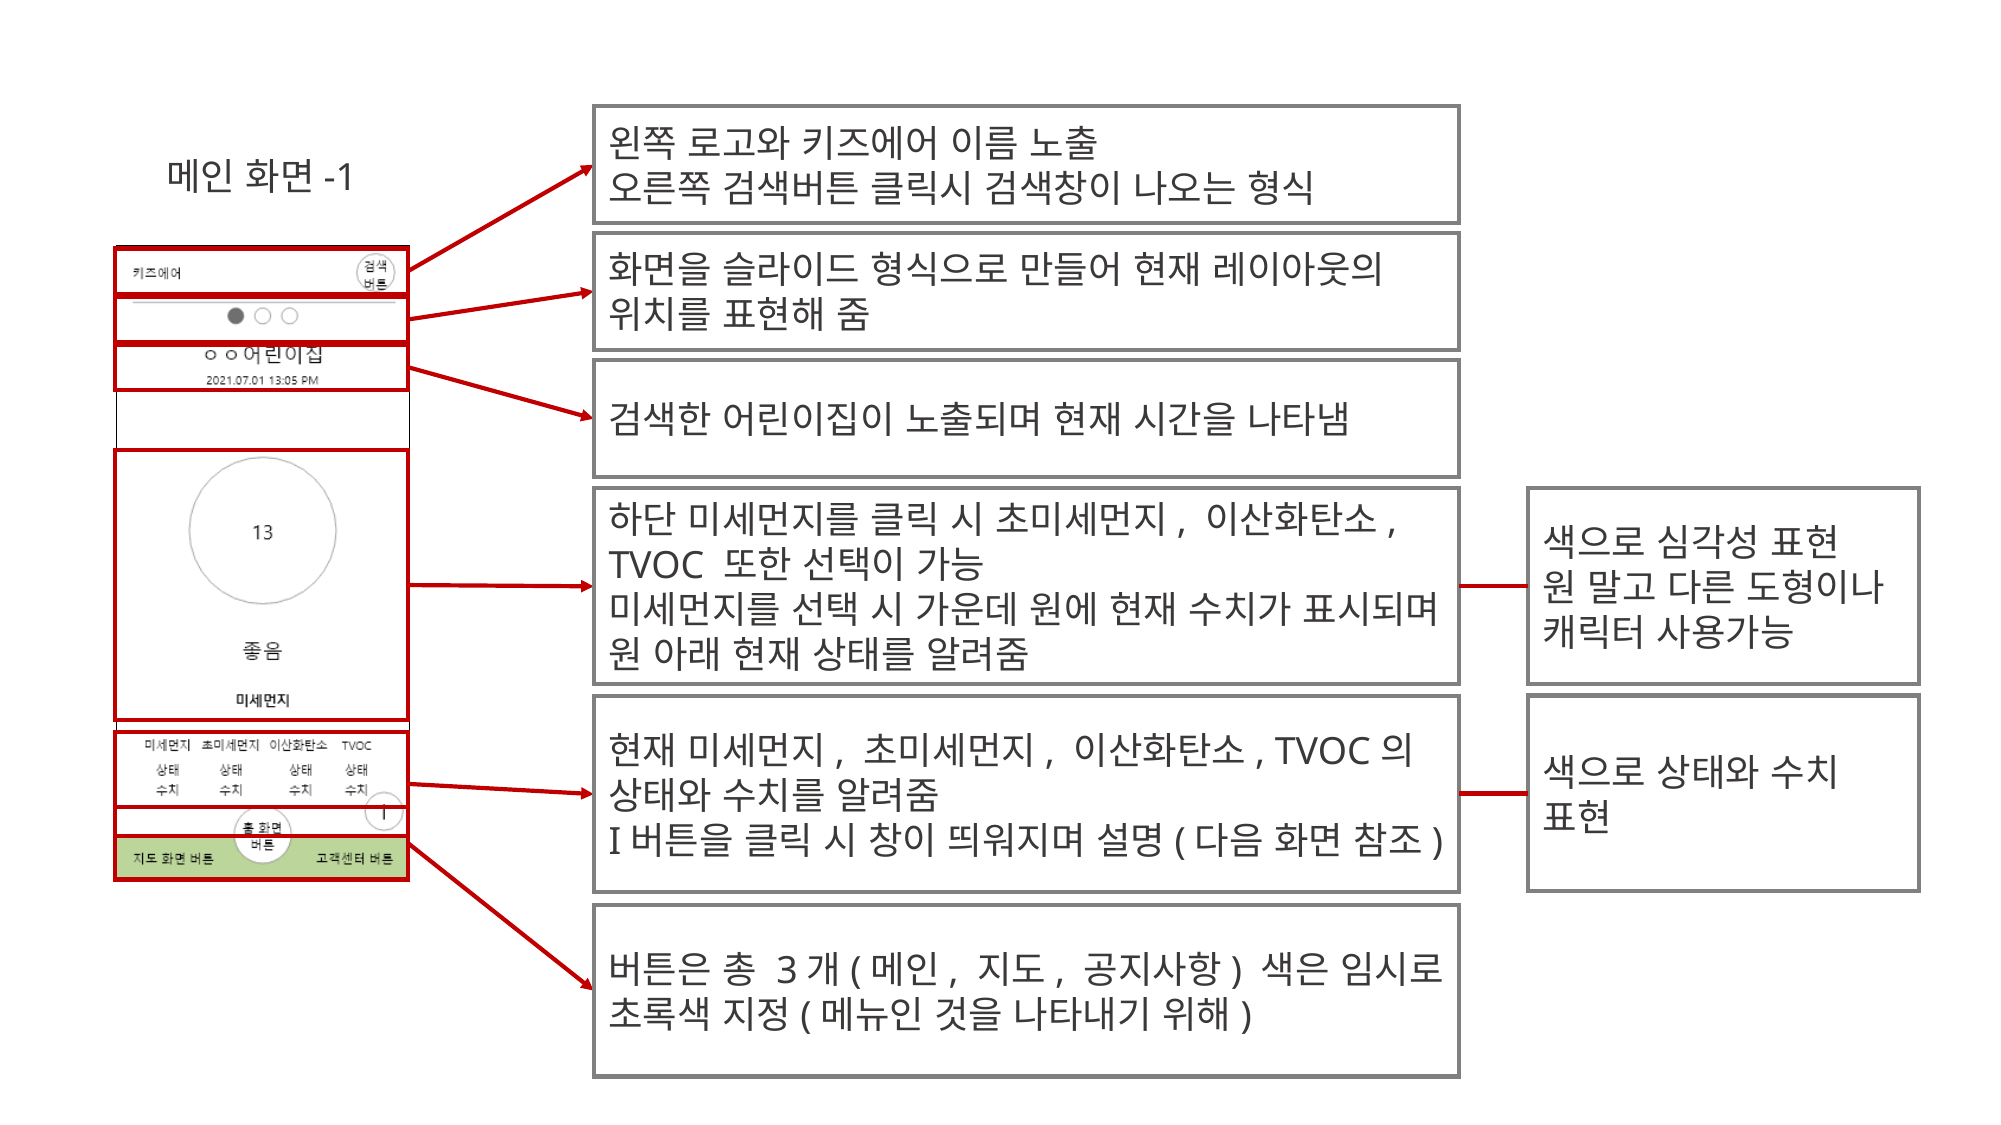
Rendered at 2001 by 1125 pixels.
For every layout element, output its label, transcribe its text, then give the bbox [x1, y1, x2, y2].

text_box 색으로 상태와 수치 표현 [1527, 694, 1920, 892]
text_box 왼쪽 로고와 키즈에어 이름 노출 오른쪽 검색버튼 클릭시 검색창이 나오는 형식 [593, 105, 1460, 224]
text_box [408, 843, 594, 991]
picture [116, 245, 410, 880]
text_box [408, 367, 594, 419]
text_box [408, 783, 594, 795]
text_box 버튼은 총 3개(메인, 지도, 공지사항) 색은 임시로 초록색 지정(메뉴인 것을 나타내기 위해) [593, 904, 1460, 1077]
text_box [408, 164, 594, 272]
text_box 검색한 어린이집이 노출되며 현재 시간을 나타냄 [593, 359, 1460, 478]
text_box 하단 미세먼지를 클릭 시 초미세먼지, 이산화탄소, TVOC 또한 선택이 가능 미세먼지를 선택 시 가운데 원에 현재 수치가 표시되며 원 아래 현재 상태를 알려줌 [593, 487, 1460, 685]
text_box 현재 미세먼지, 초미세먼지, 이산화탄소, TVOC의 상태와 수치를 알려줌 I버튼을 클릭 시 창이 띄워지며 설명(다음 화면 참조) [593, 695, 1460, 893]
text_box 화면을 슬라이드 형식으로 만들어 현재 레이아웃의 위치를 표현해 줌 [593, 232, 1460, 351]
text_box 색으로 심각성 표현 원 말고 다른 도형이나 캐릭터 사용가능 [1527, 487, 1920, 685]
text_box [408, 291, 594, 320]
text_box 메인 화면-1 [151, 145, 372, 206]
